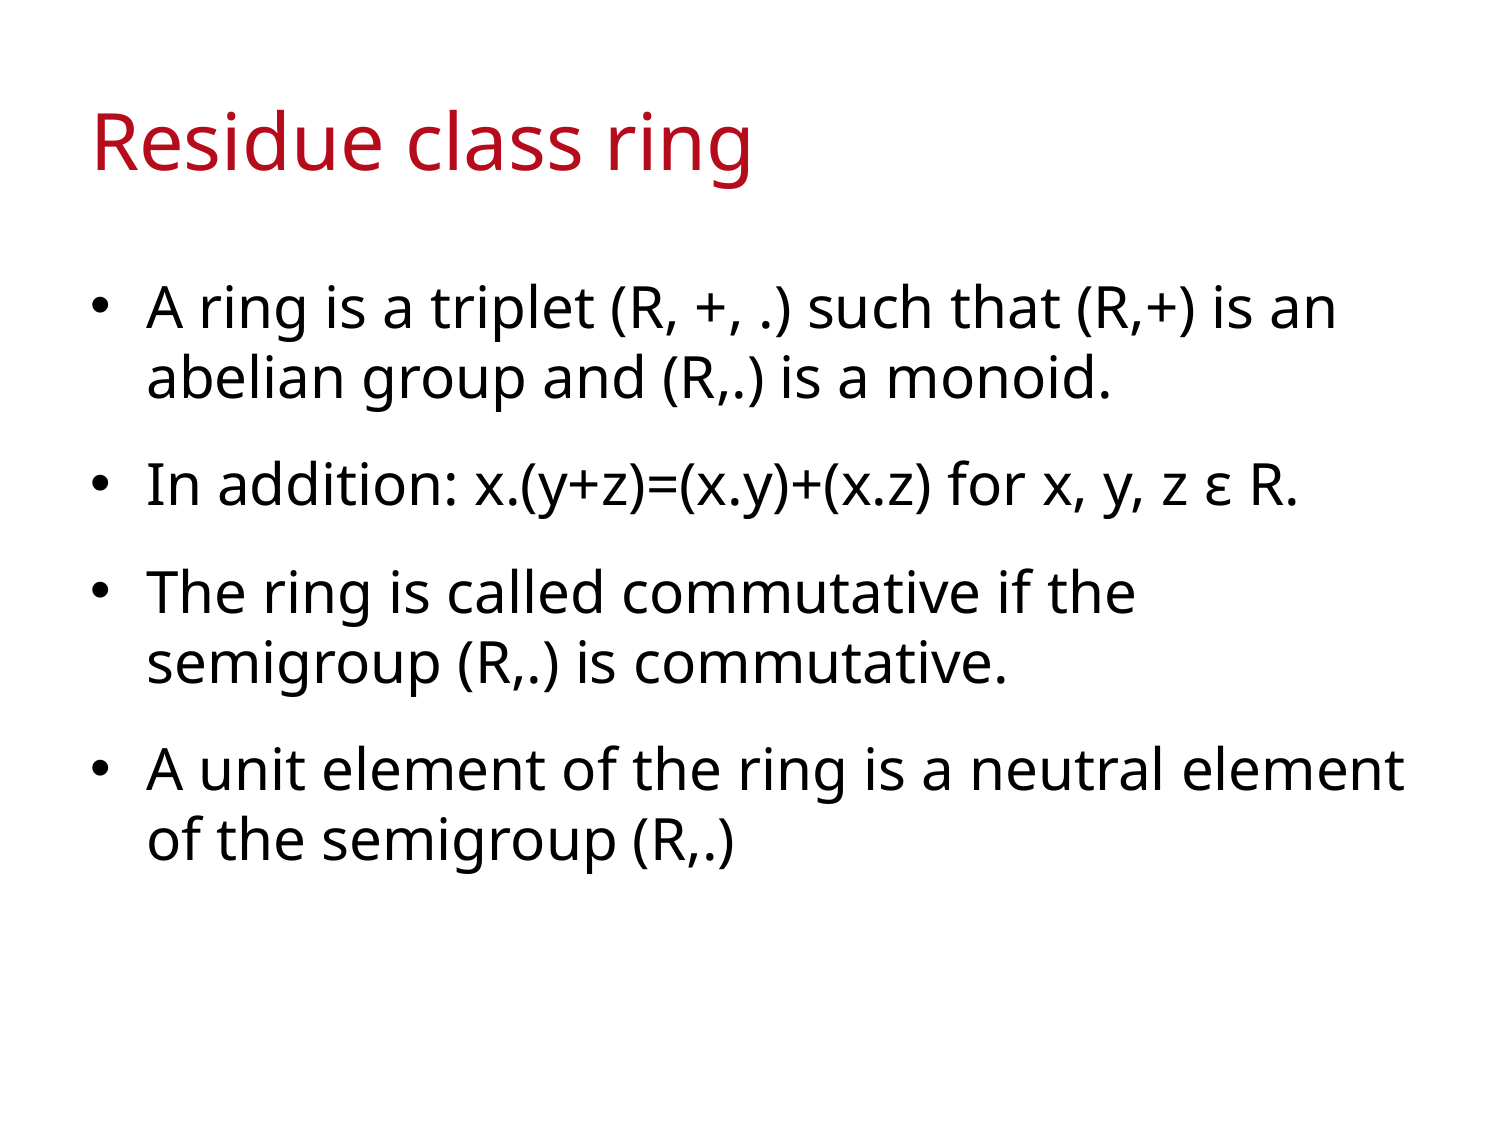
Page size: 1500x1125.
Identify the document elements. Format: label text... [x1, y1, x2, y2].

title Residue class ring [75, 45, 1425, 233]
list A ring is a triplet (R, +, .) such that (R,+) is an abelian group and (R,.) is a monoid. In addition: x.(y+z)=(x.y)+(x.z) for x, y, z ε R. The ring is called commutative if the semigroup (R,.) is commutative. A unit element of the ring is a neutral element of the semigroup (R,.) [75, 262, 1425, 1005]
